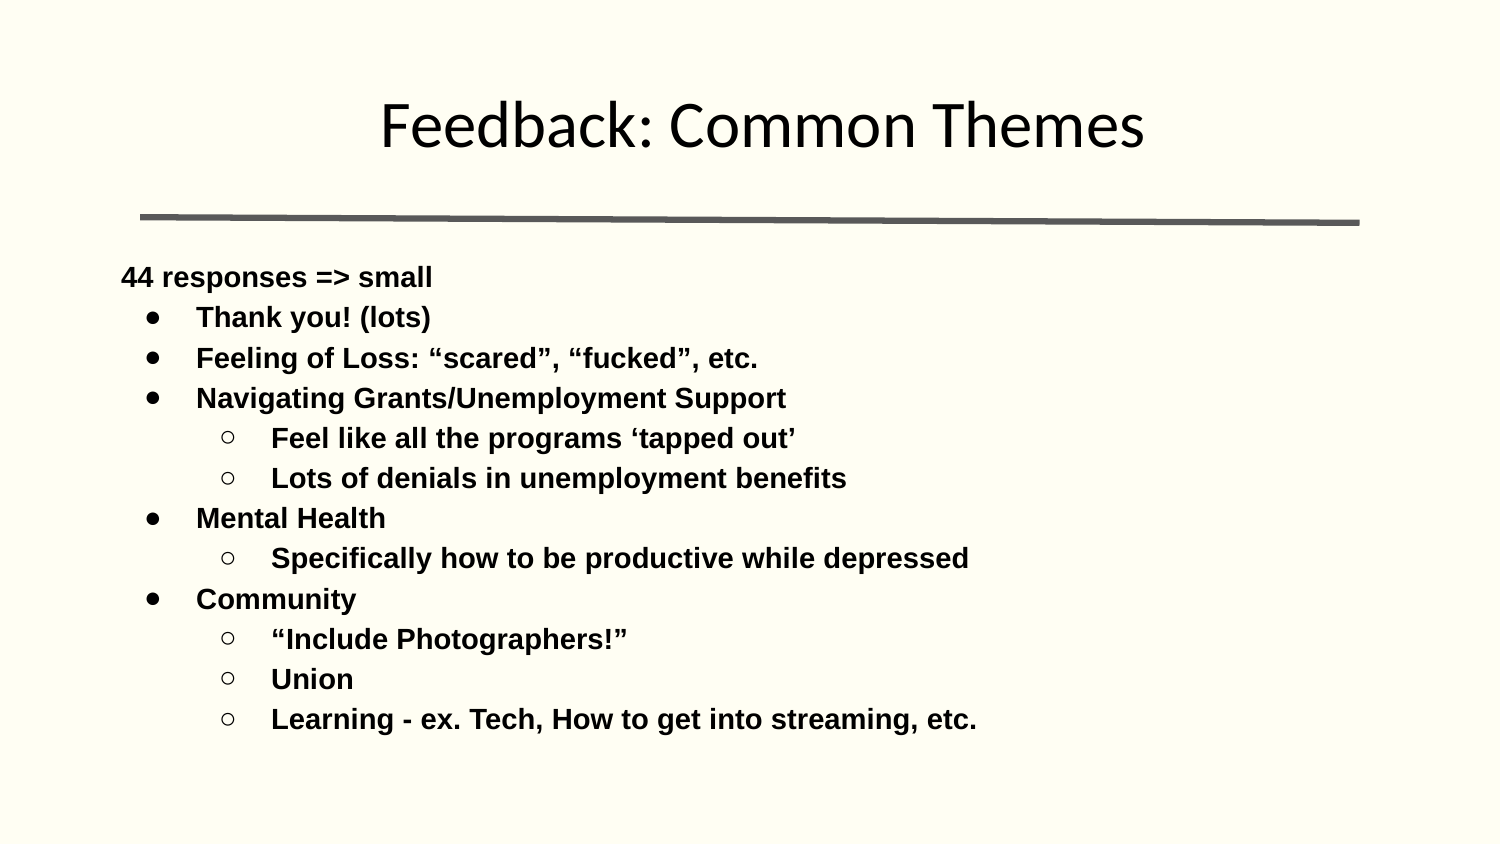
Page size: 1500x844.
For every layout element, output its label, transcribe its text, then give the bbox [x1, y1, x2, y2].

text_box 44 responses => small Thank you! (lots) Feeling of Loss: “scared”, “fucked”, etc. Navigating Grants/Unemployment Support Feel like all the programs ‘tapped out’ Lots of denials in unemployment benefits Mental Health Specifically how to be productive while depressed Community “Include Photographers!” Union Learning - ex. Tech, How to get into streaming, etc. [106, 238, 1385, 732]
text_box Feedback: Common Themes [243, 65, 1283, 181]
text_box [139, 216, 1360, 224]
